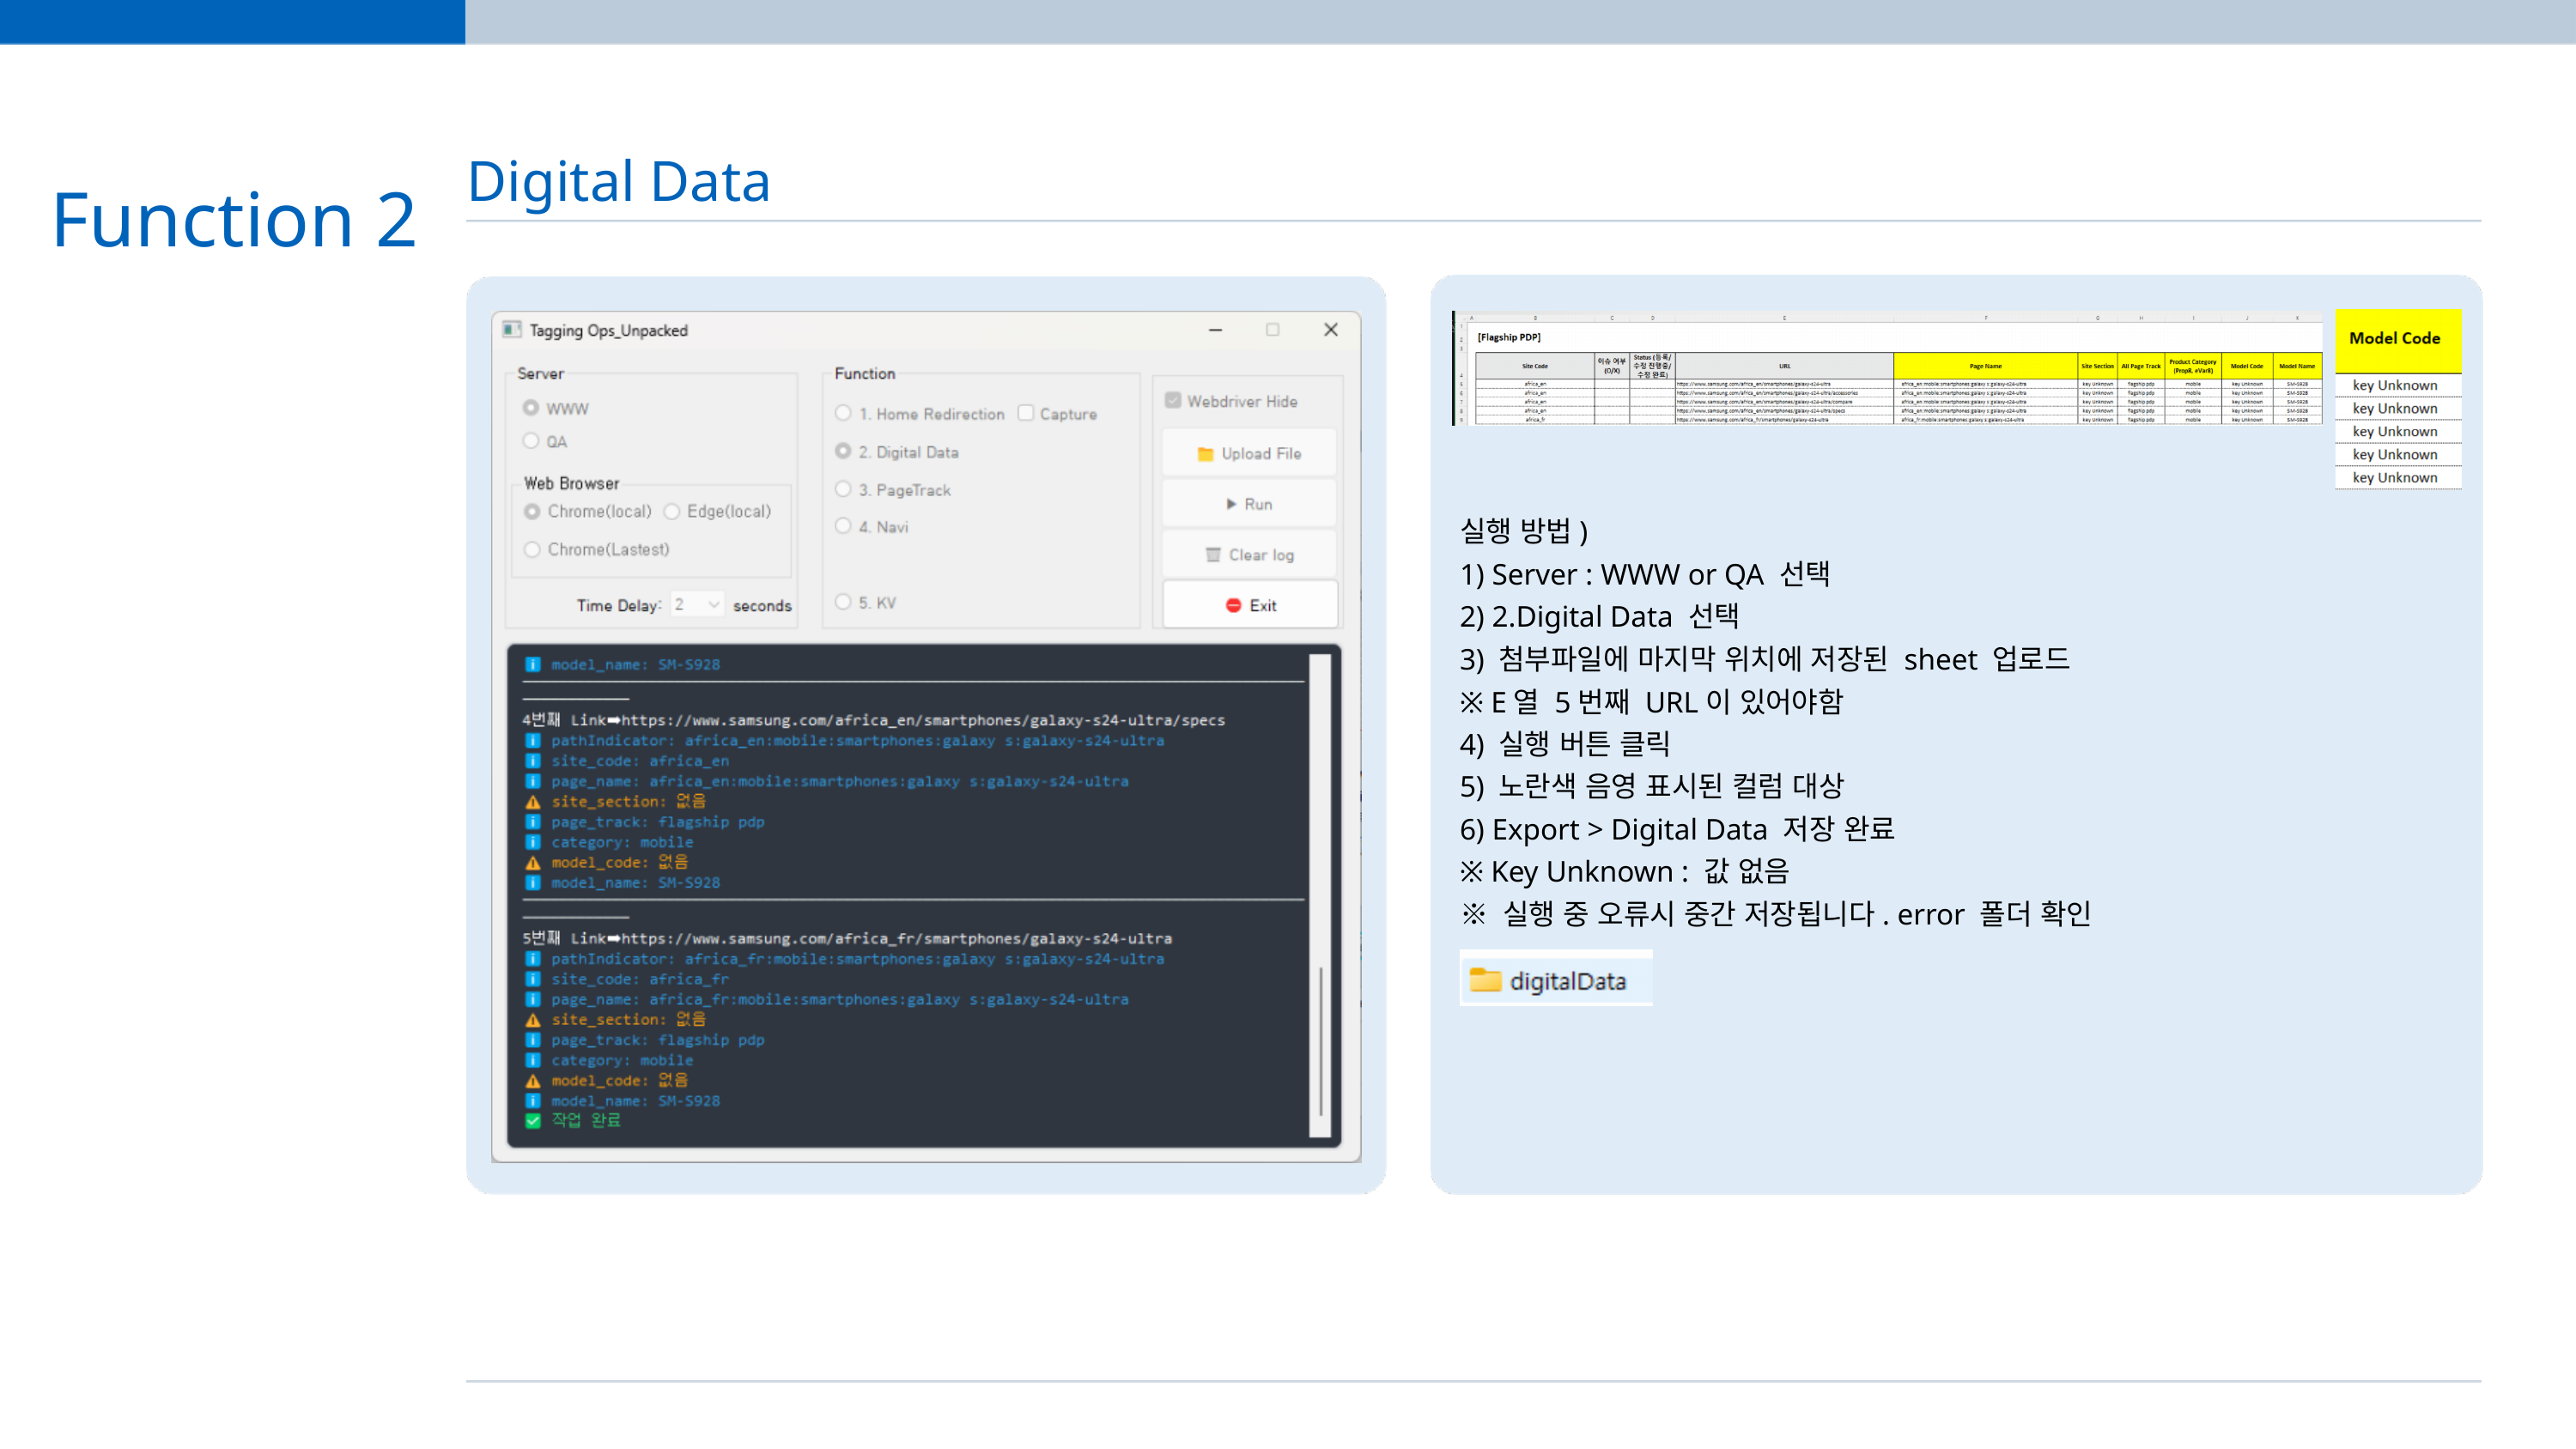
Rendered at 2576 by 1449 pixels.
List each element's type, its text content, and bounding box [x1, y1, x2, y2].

picture [1431, 275, 2483, 1195]
picture [0, 0, 2576, 45]
picture [466, 276, 1387, 1195]
picture [466, 219, 2482, 222]
text_box Function 2 [50, 175, 477, 281]
text_box Digital Data [466, 134, 1344, 213]
